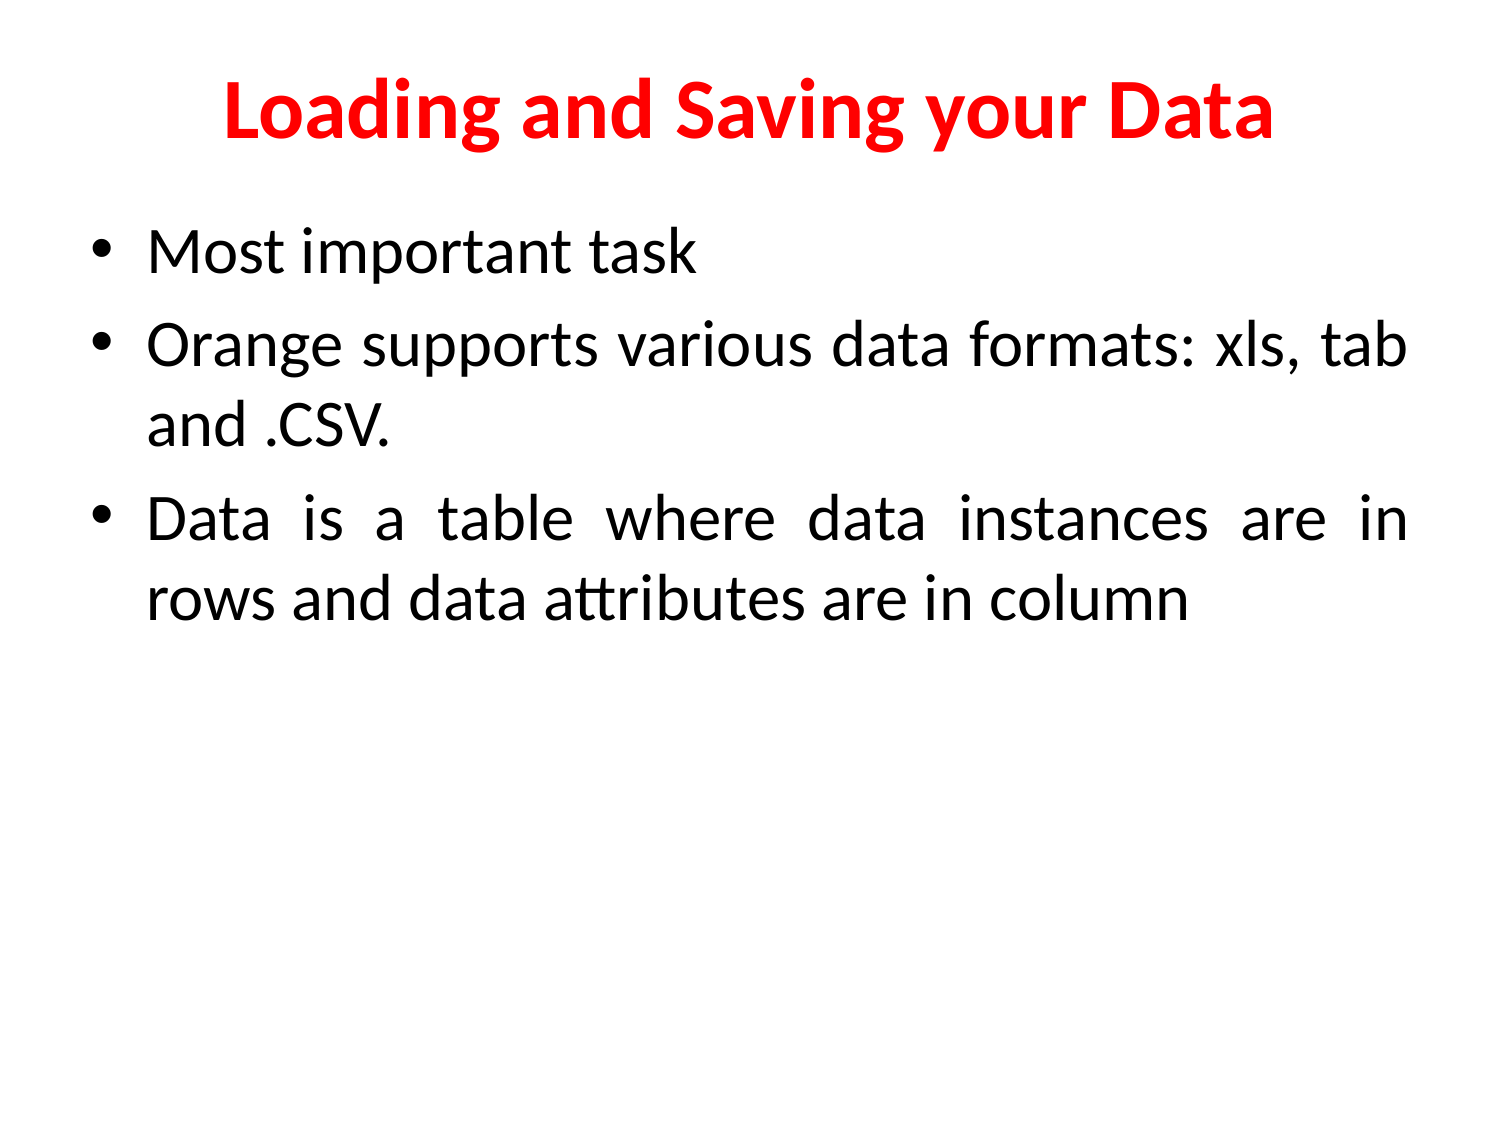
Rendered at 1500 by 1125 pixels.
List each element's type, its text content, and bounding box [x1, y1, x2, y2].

title Loading and Saving your Data [75, 45, 1425, 164]
list Most important task Orange supports various data formats: xls, tab and .CSV. Data is a table where data instances are in rows and data attributes are in column [75, 199, 1425, 1005]
